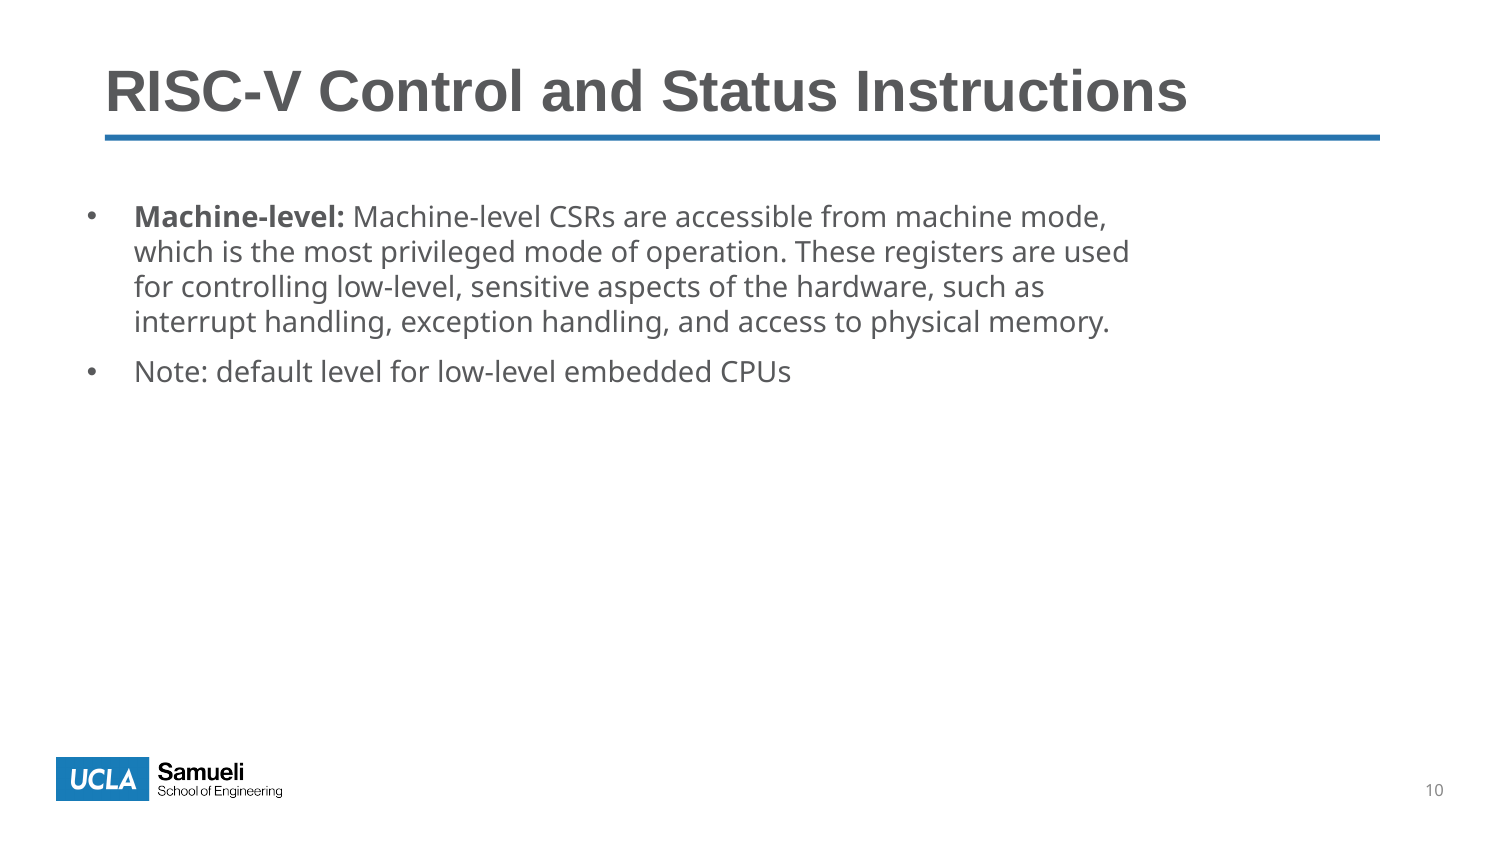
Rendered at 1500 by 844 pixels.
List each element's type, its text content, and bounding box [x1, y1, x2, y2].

list Machine-level: Machine-level CSRs are accessible from machine mode, which is the most privileged mode of operation. These registers are used for controlling low-level, sensitive aspects of the hardware, such as interrupt handling, exception handling, and access to physical memory. Note: default level for low-level embedded CPUs [86, 198, 1148, 392]
picture [56, 757, 282, 801]
title RISC-V Control and Status Instructions [105, 60, 1444, 125]
slide_number 10 [1425, 780, 1500, 840]
